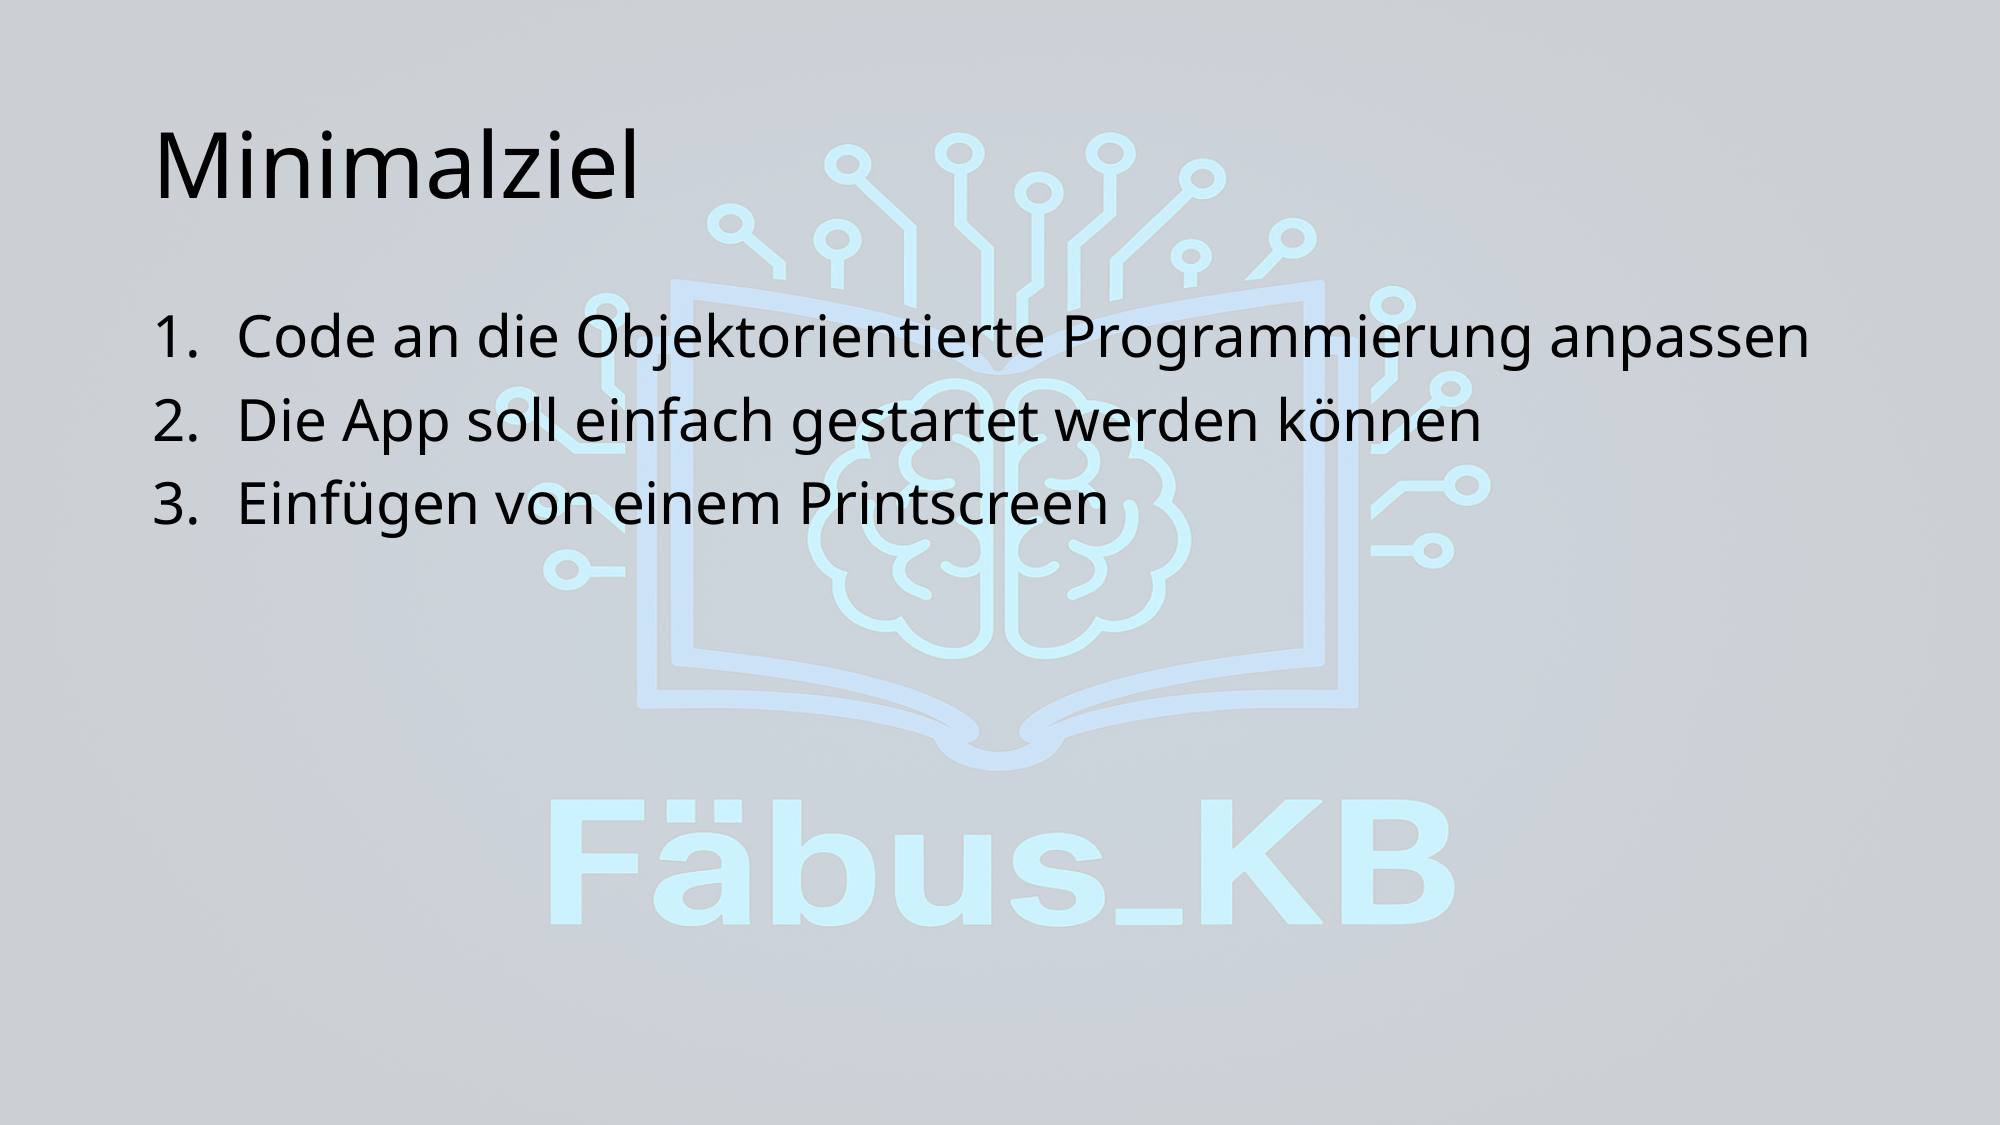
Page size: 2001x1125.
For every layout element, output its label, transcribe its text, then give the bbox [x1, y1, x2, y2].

title Minimalziel [137, 59, 1863, 278]
list Code an die Objektorientierte Programmierung anpassen Die App soll einfach gestartet werden können Einfügen von einem Printscreen [137, 299, 1863, 1014]
